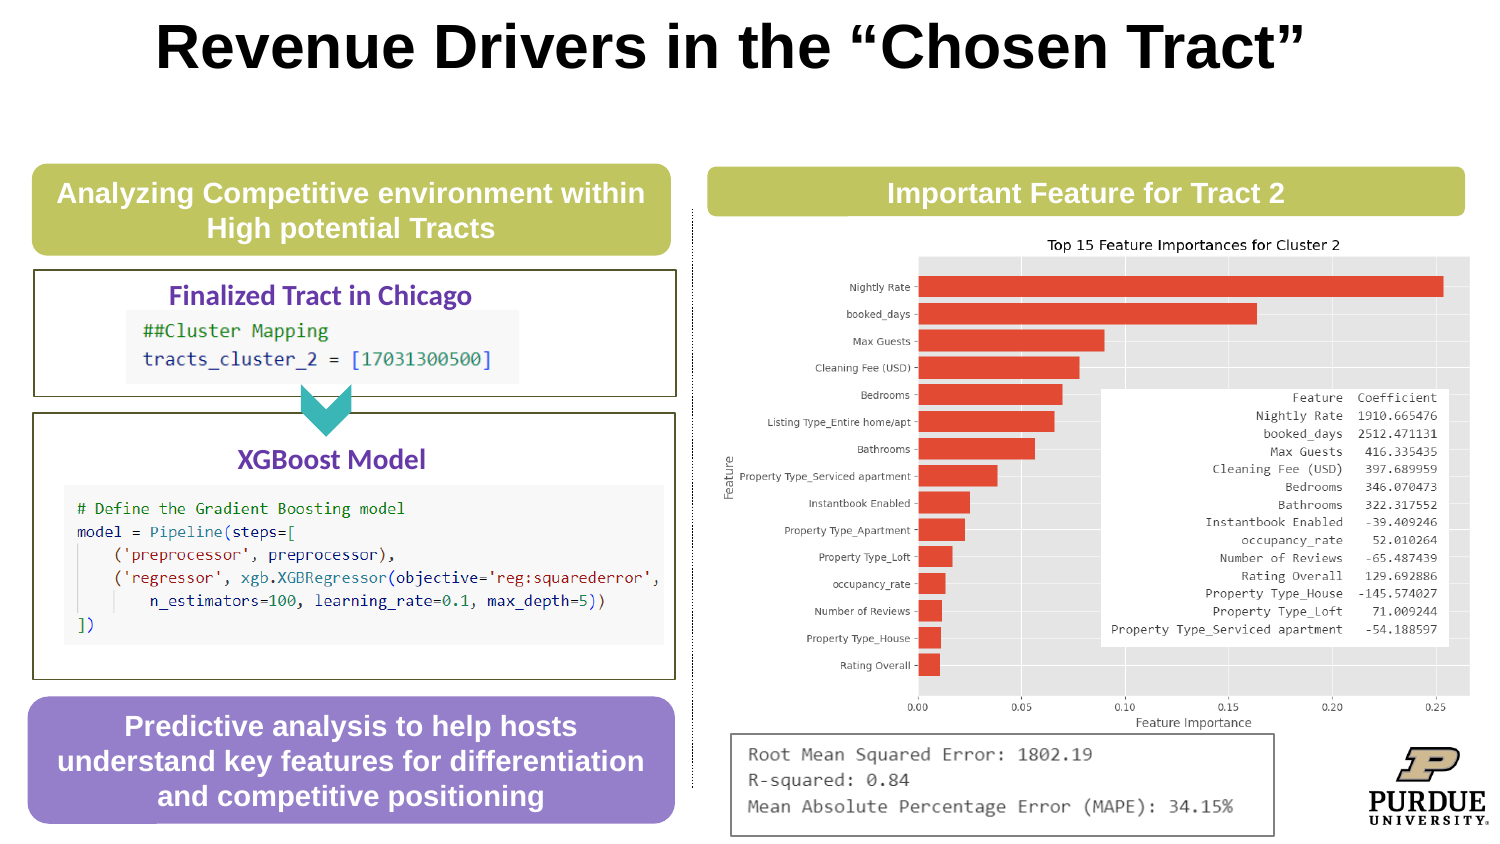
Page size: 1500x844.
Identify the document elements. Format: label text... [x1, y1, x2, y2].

text_box Finalized Tract in Chicago [115, 268, 526, 319]
text_box Analyzing Competitive environment within High potential Tracts [29, 161, 674, 258]
text_box [32, 268, 298, 399]
text_box [31, 411, 677, 681]
text_box [354, 268, 678, 399]
picture [1369, 746, 1490, 825]
text_box Predictive analysis to help hosts understand key features for differentiation and competitive positioning [25, 694, 678, 826]
text_box [314, 393, 338, 399]
text_box Important Feature for Tract 2 [705, 164, 1468, 219]
title Revenue Drivers in the “Chosen Tract” [33, 0, 1431, 86]
picture [126, 310, 519, 385]
text_box [298, 393, 354, 439]
picture [714, 232, 1476, 836]
picture [64, 485, 664, 645]
